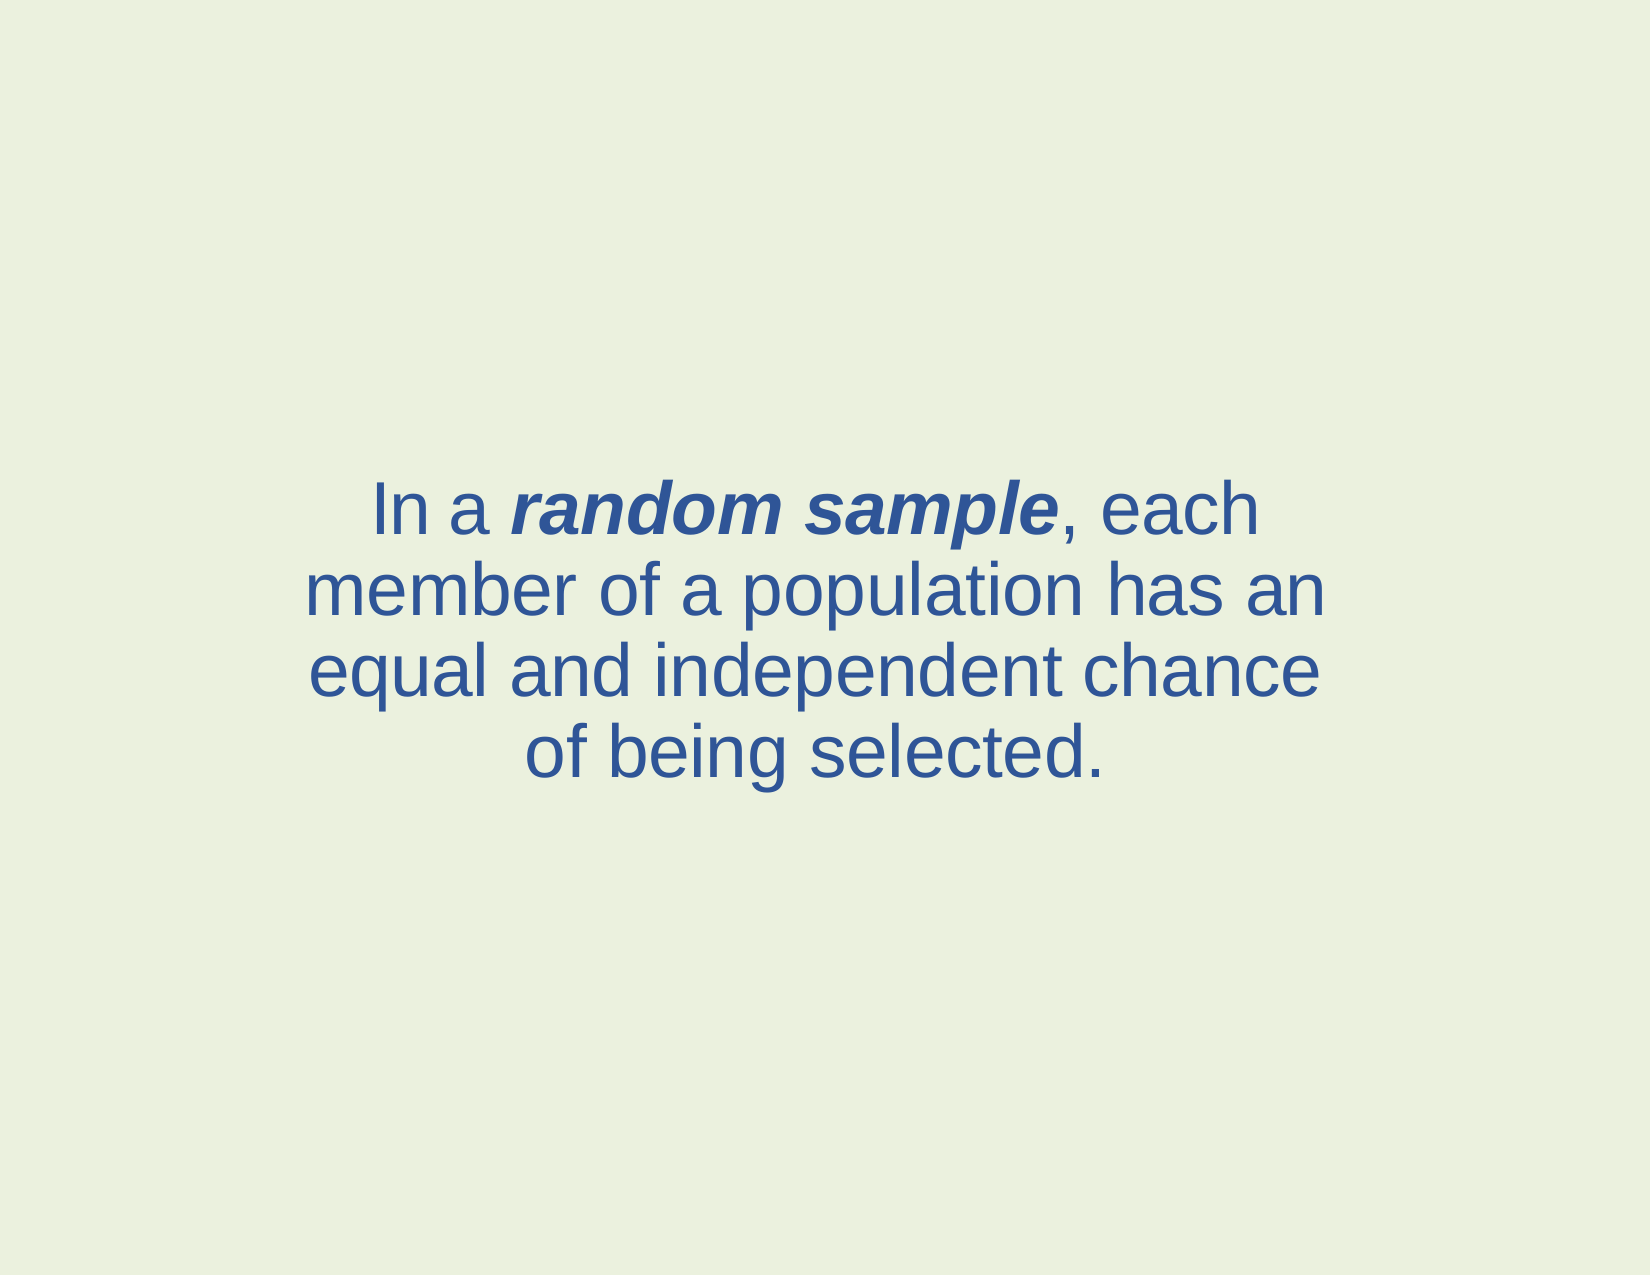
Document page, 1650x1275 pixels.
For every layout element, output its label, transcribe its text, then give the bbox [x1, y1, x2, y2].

title In a random sample, each member of a population has an equal and independent chance of being selected. [287, 462, 1343, 794]
